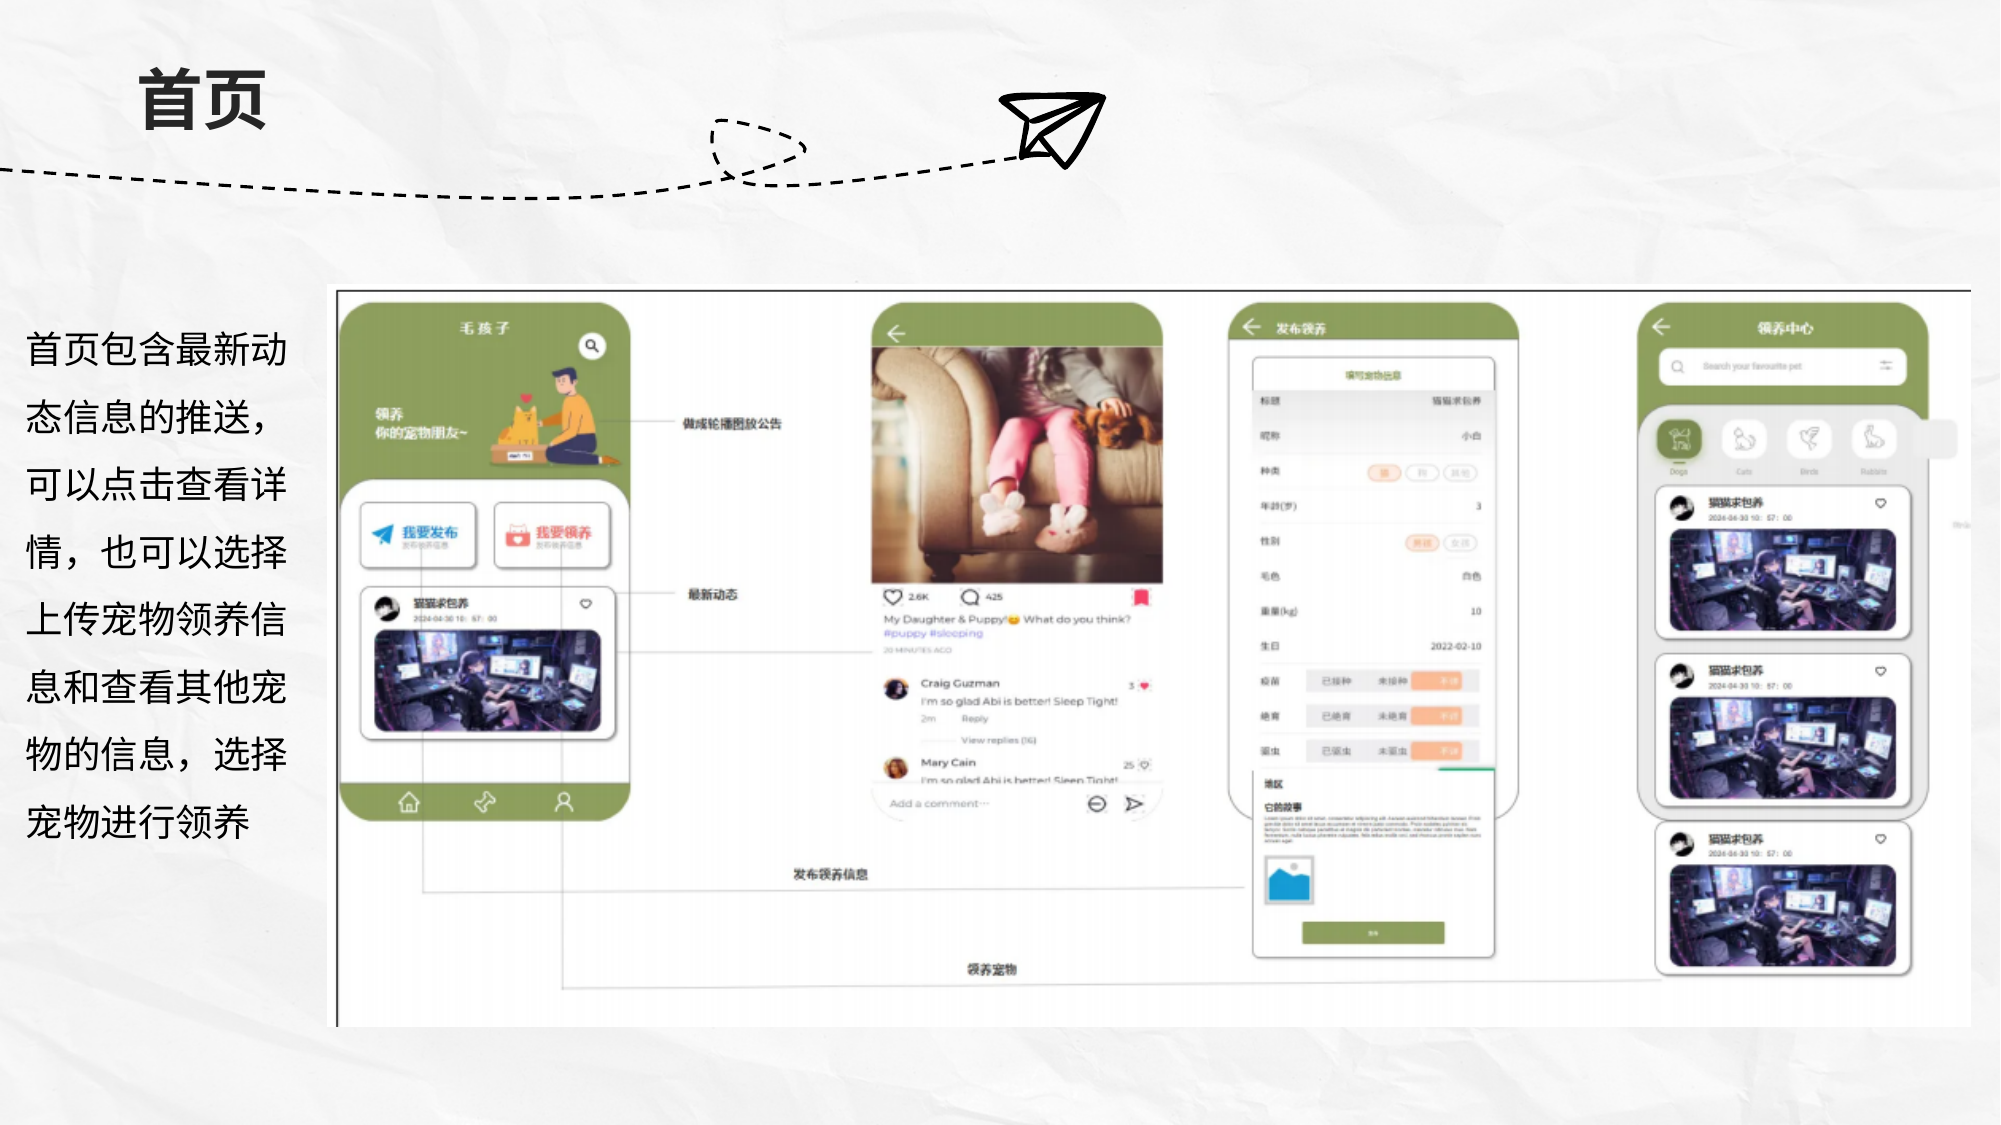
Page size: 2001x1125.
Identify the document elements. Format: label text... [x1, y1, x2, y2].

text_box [0, 50, 1103, 199]
text_box ⾸⻚包含最新动态信息的推送，可以点击查看详情，也可以选择上传宠物领养信息和查看其他宠物的信息，选择宠物进⾏领养 [10, 296, 327, 911]
picture [327, 284, 1971, 1027]
